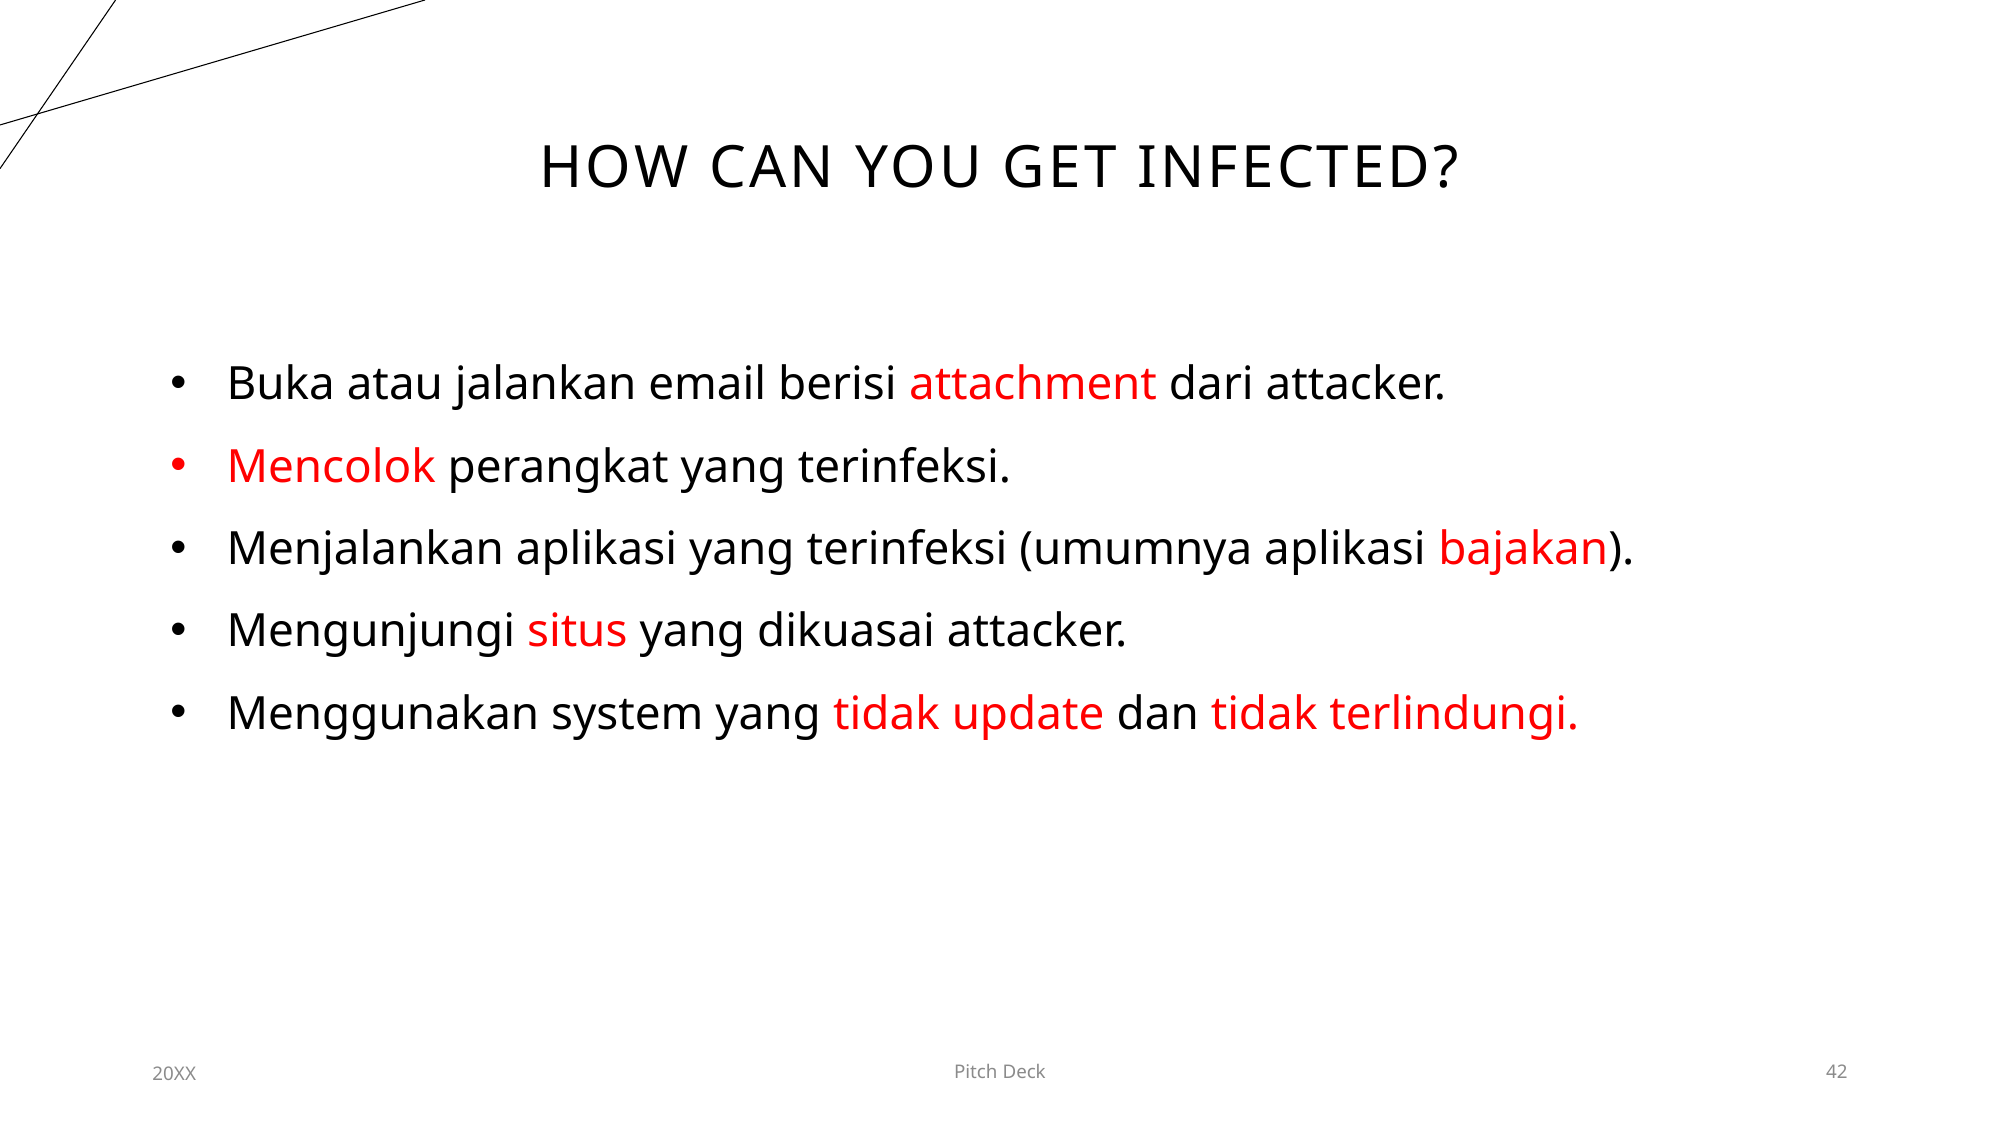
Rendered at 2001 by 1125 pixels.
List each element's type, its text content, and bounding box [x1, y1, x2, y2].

slide_number 42 [1412, 1042, 1863, 1103]
footer Pitch Deck [662, 1042, 1338, 1103]
title HOW Can you get infected? [137, 59, 1863, 278]
slide_number 20XX [137, 1042, 588, 1103]
text_box Buka atau jalankan email berisi attachment dari attacker. Mencolok perangkat yang terinfeksi. Menjalankan aplikasi yang terinfeksi (umumnya aplikasi bajakan). Mengunjungi situs yang dikuasai attacker. Menggunakan system yang tidak update dan tidak terlindungi. [80, 318, 1706, 746]
